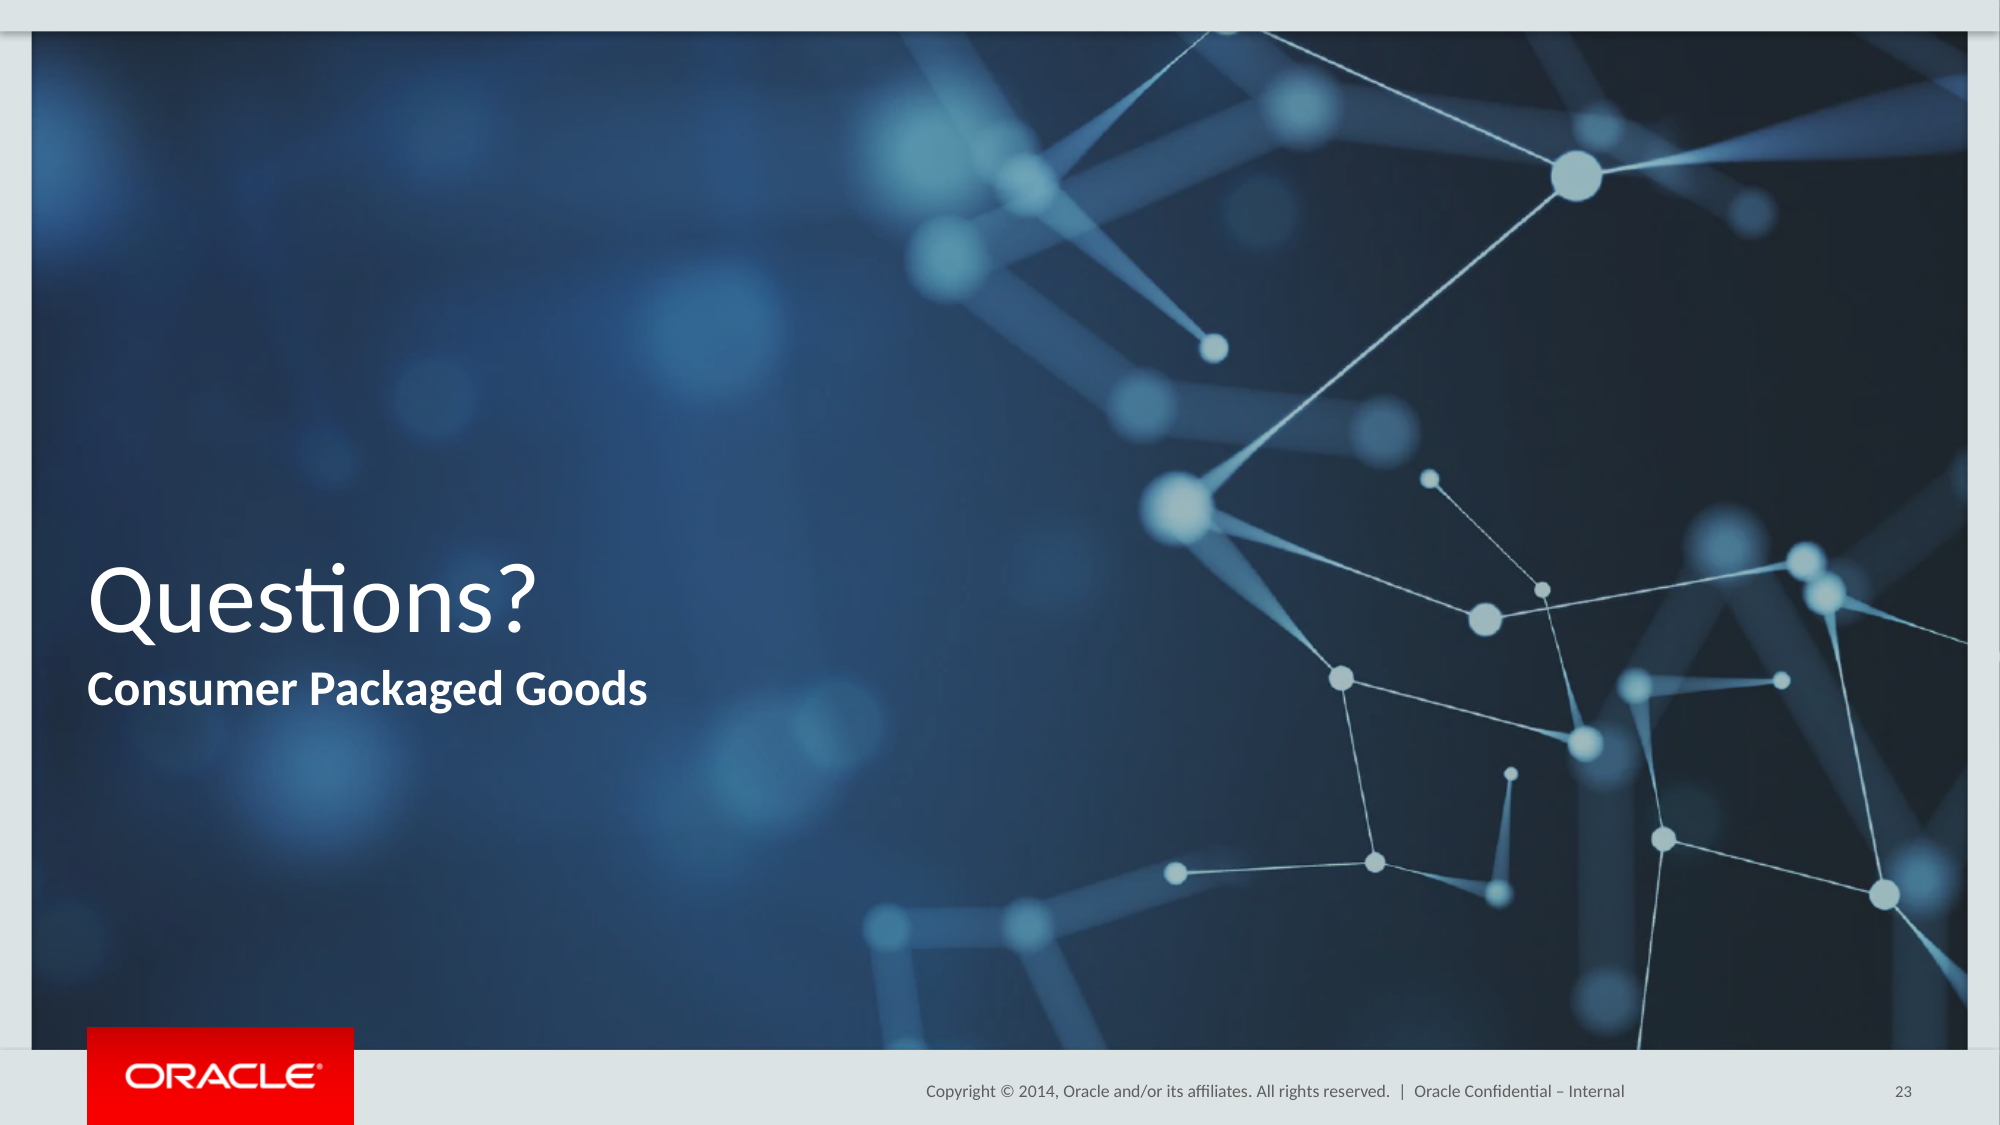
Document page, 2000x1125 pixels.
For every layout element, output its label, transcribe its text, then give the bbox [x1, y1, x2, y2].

title Questions? [87, 426, 1913, 652]
picture [87, 1027, 354, 1125]
list Consumer Packaged Goods [87, 662, 1913, 813]
footer Oracle Confidential – Internal [1414, 1075, 1849, 1106]
slide_number 23 [1849, 1075, 1913, 1106]
